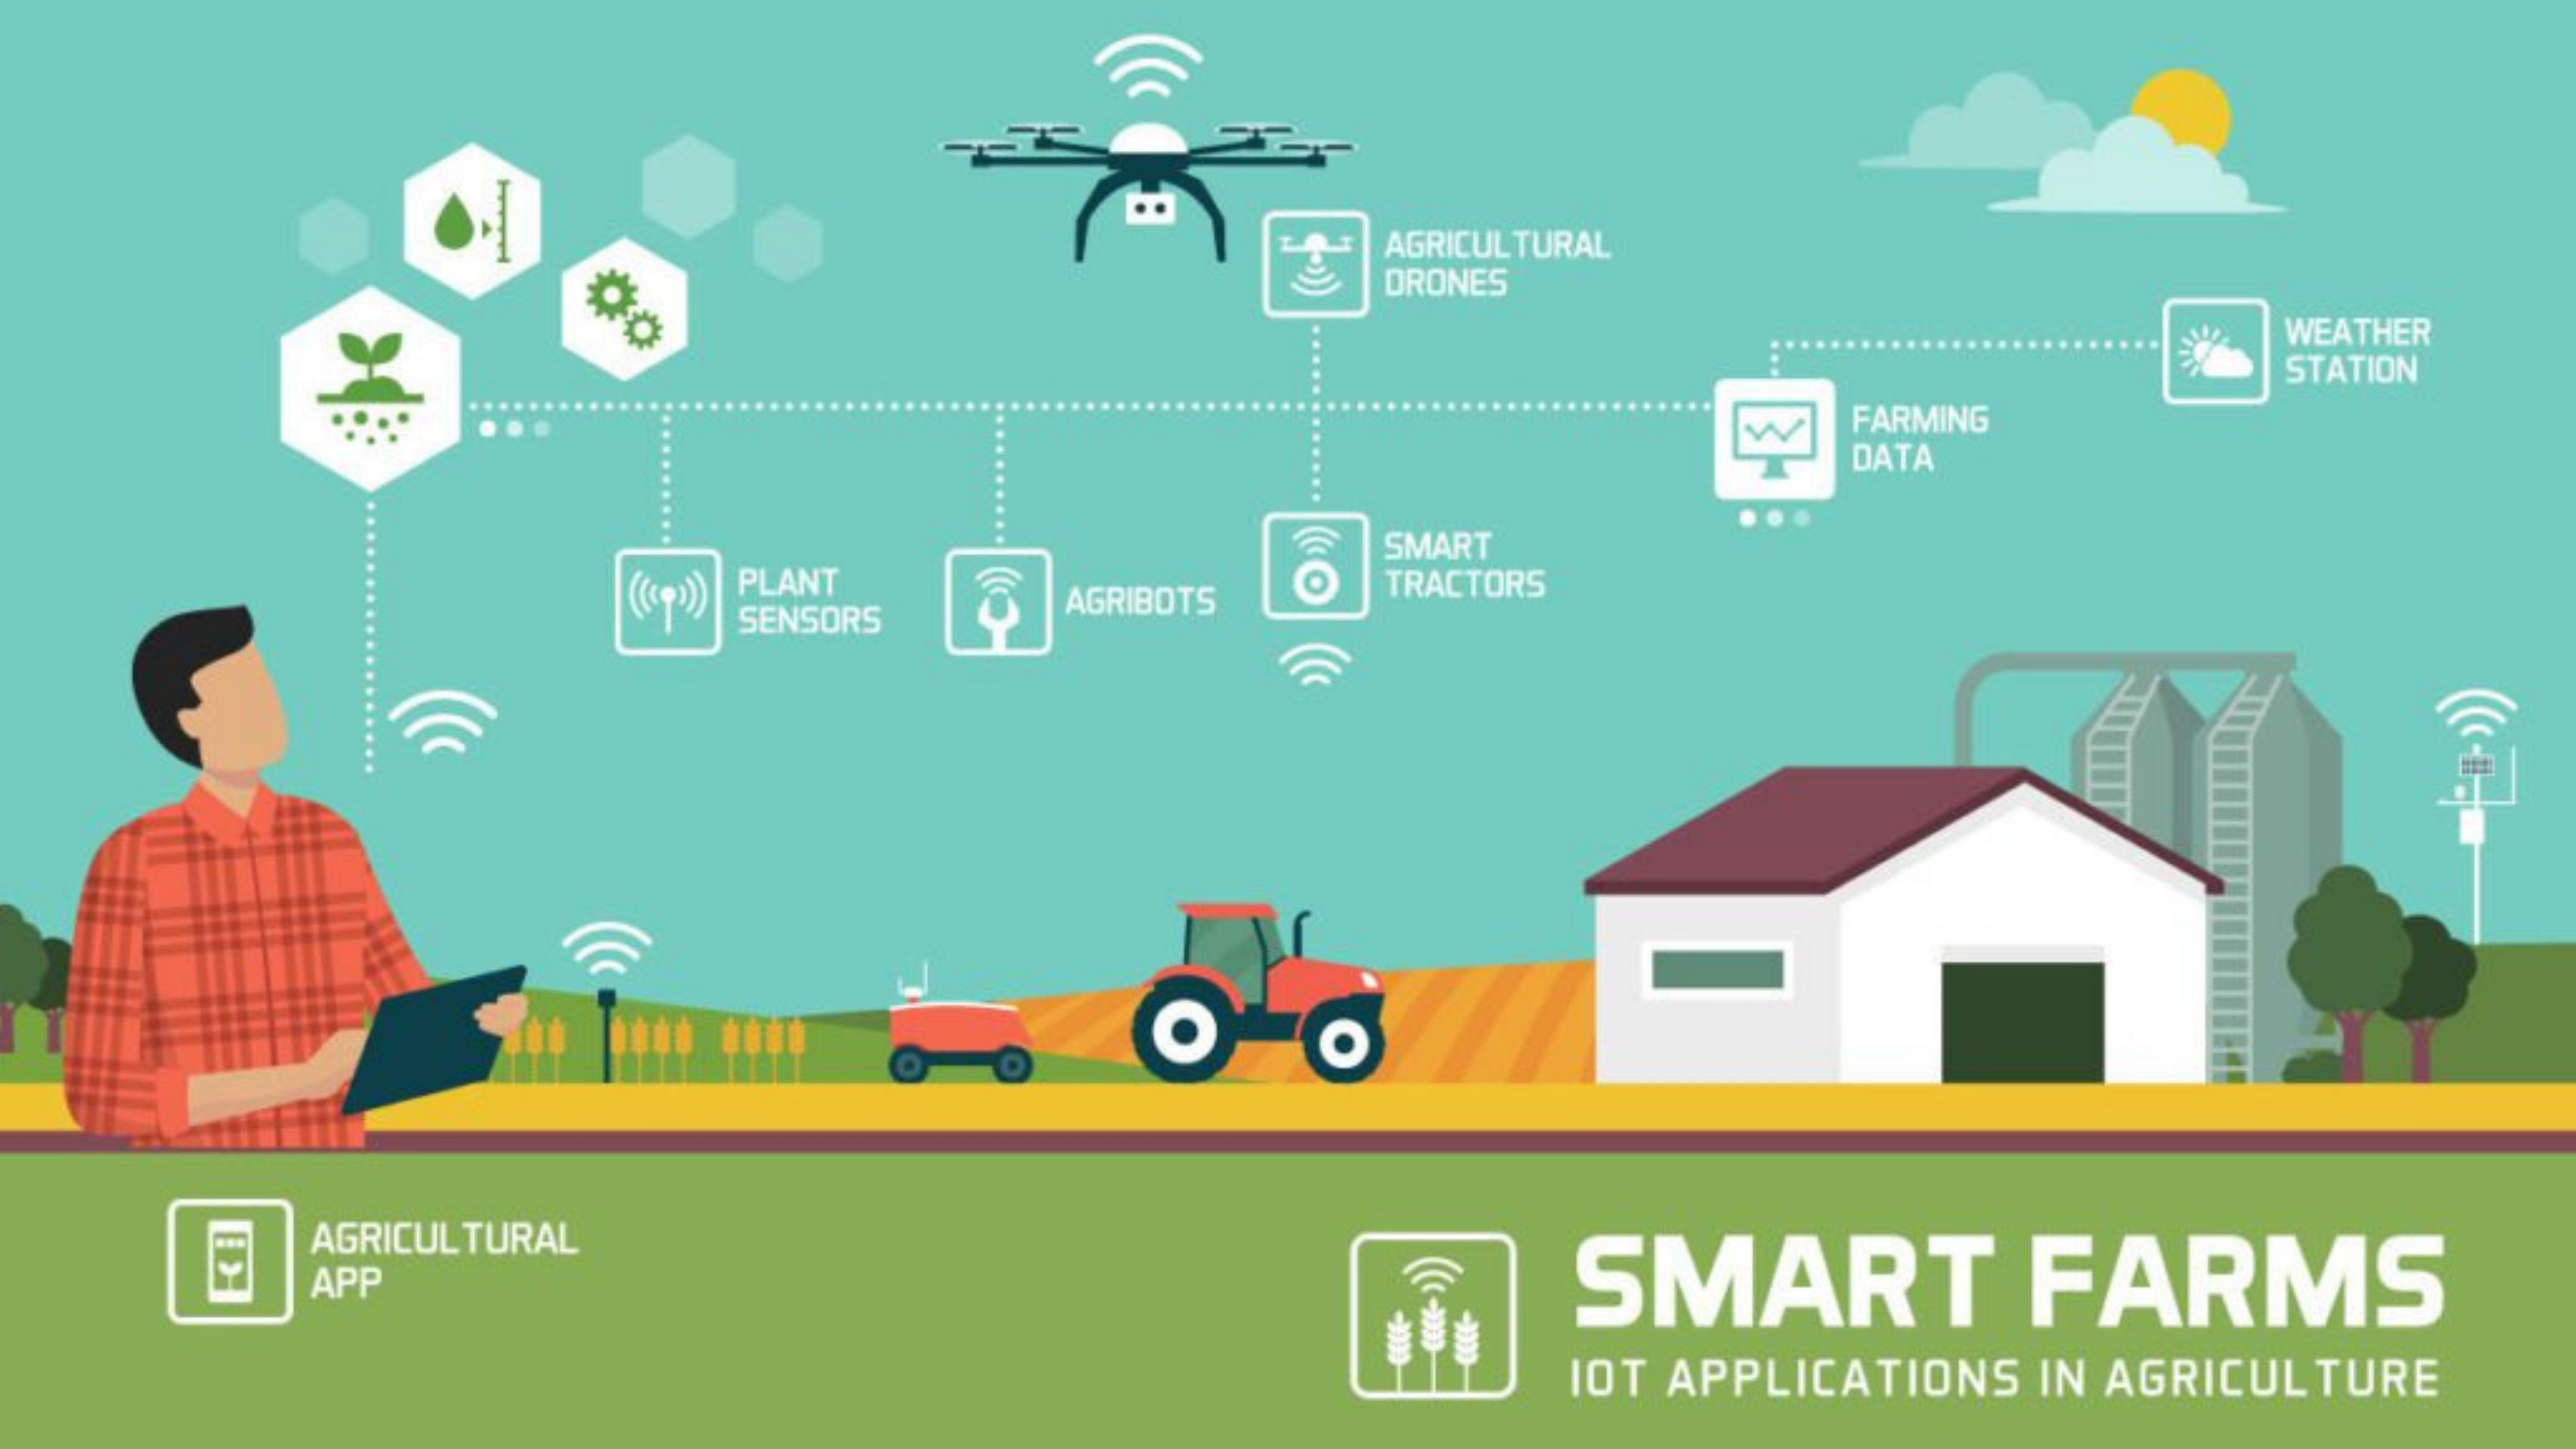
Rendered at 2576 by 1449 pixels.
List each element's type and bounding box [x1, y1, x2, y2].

text_box [0, 0, 2576, 1449]
